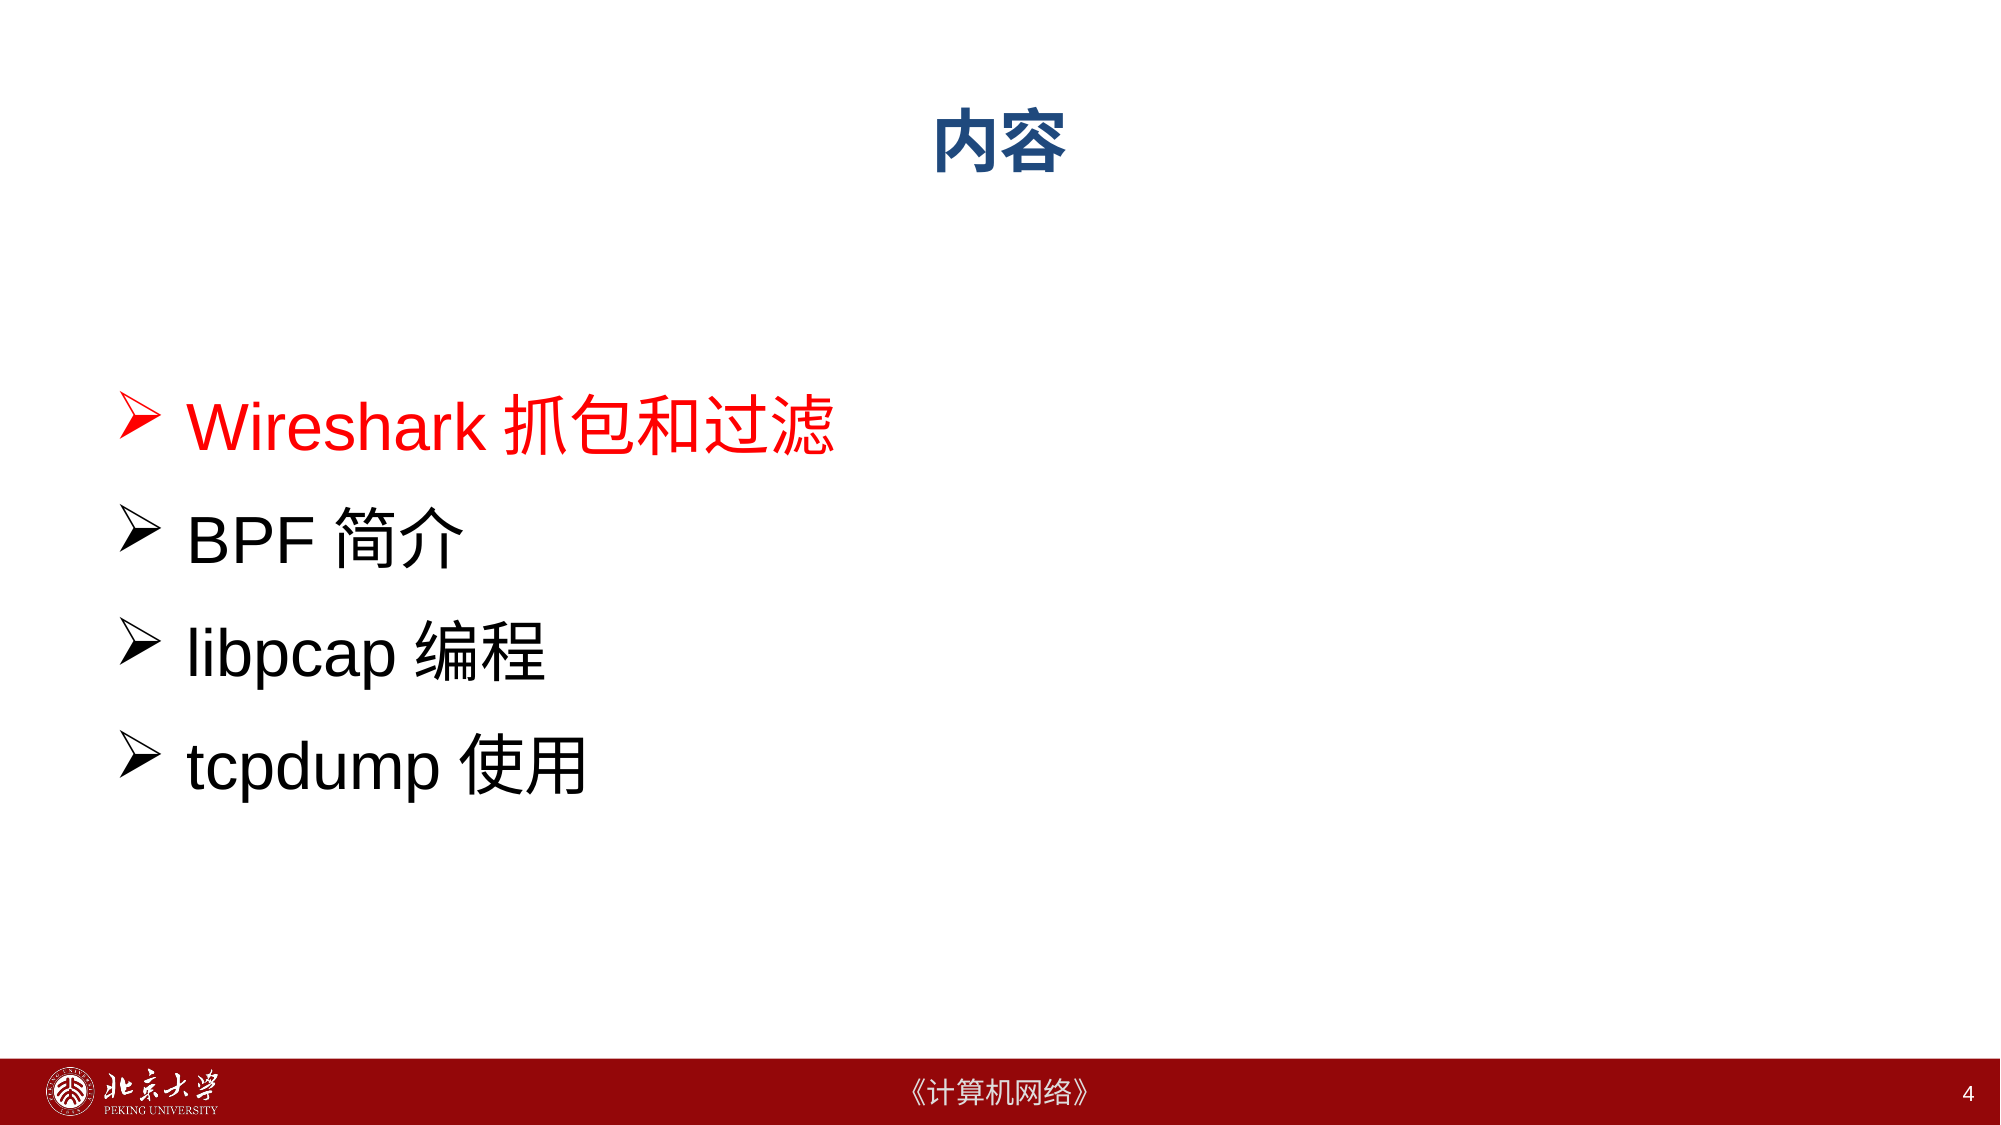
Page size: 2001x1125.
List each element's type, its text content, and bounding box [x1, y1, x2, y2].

list Wireshark抓包和过滤 BPF简介 libpcap编程 tcpdump使用 [99, 262, 1900, 1005]
title 内容 [99, 45, 1900, 233]
picture [46, 1067, 218, 1116]
slide_number 4 [1522, 1072, 1990, 1125]
